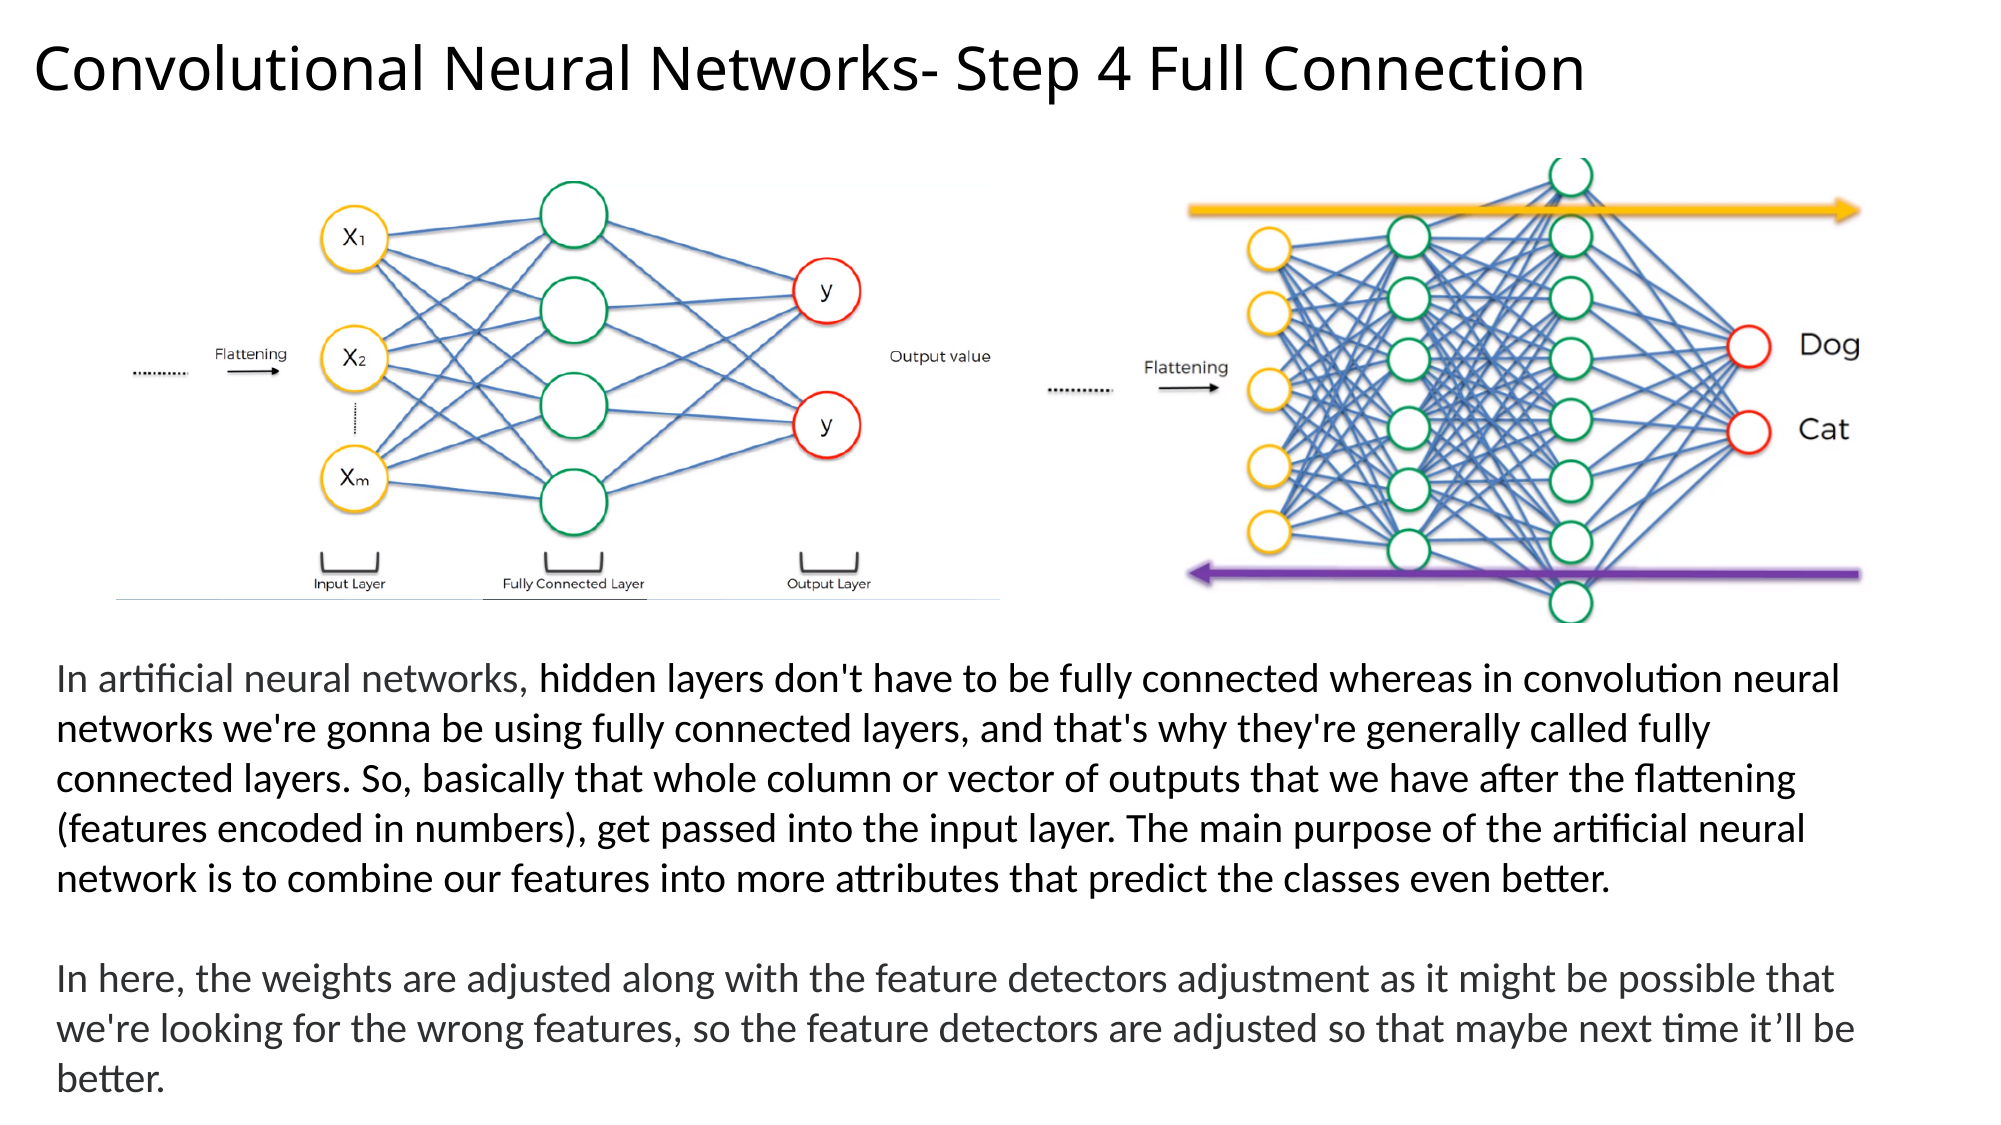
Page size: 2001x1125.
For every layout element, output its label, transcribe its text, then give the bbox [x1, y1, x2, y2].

picture [1027, 158, 1884, 623]
title Convolutional Neural Networks- Step 4 Full Connection [18, 29, 1935, 112]
picture [116, 181, 1000, 600]
text_box In artificial neural networks, hidden layers don't have to be fully connected whereas in convolution neural networks we're gonna be using fully connected layers, and that's why they're generally called fully connected layers. So, basically that whole column or vector of outputs that we have after the flattening (features encoded in numbers), get passed into the input layer. The main purpose of the artificial neural network is to combine our features into more attributes that predict the classes even better. In here, the weights are adjusted along with the feature detectors adjustment as it might be possible that we're looking for the wrong features, so the feature detectors are adjusted so that maybe next time it’ll be better. [41, 642, 1913, 1125]
